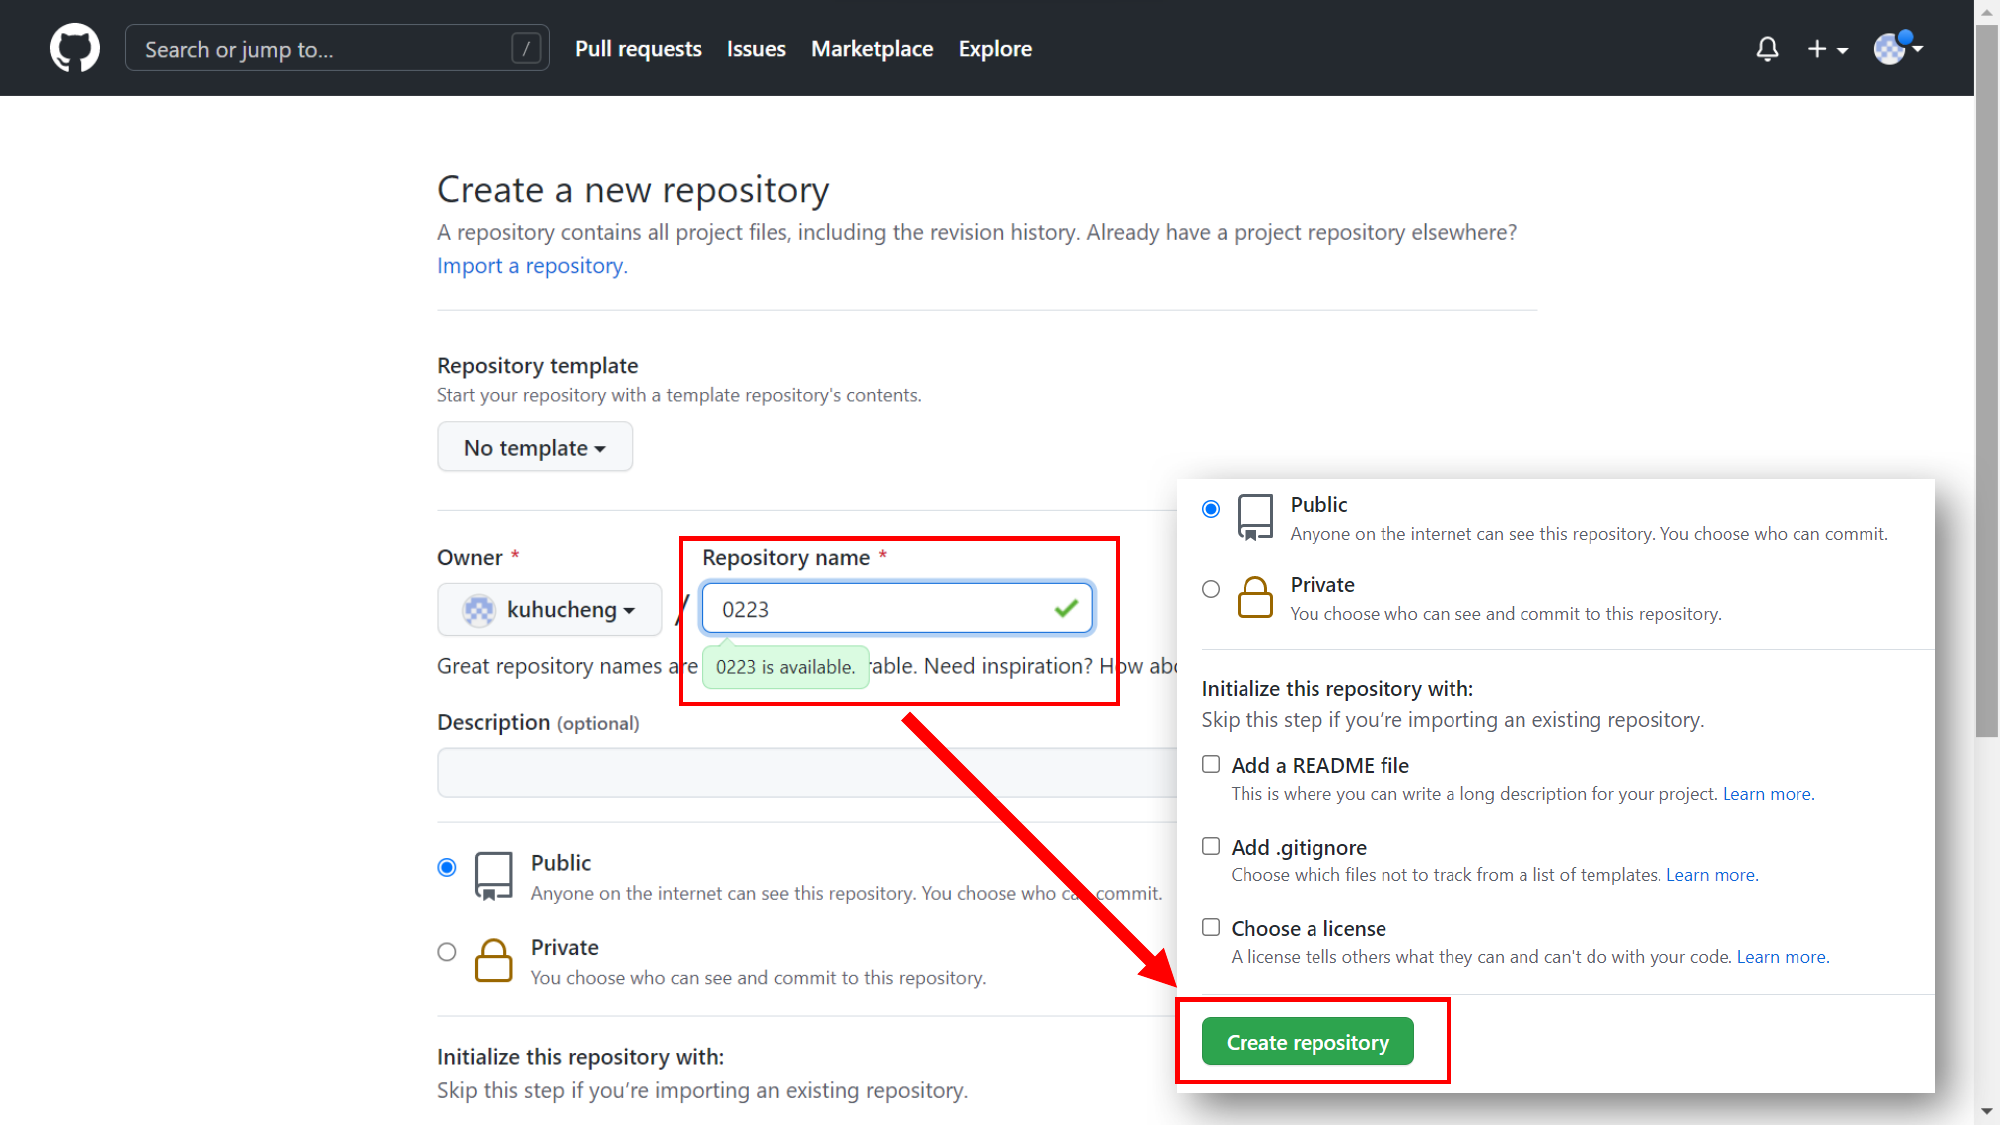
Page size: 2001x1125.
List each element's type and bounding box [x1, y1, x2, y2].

text_box [905, 716, 1178, 988]
picture [0, 0, 2000, 1125]
